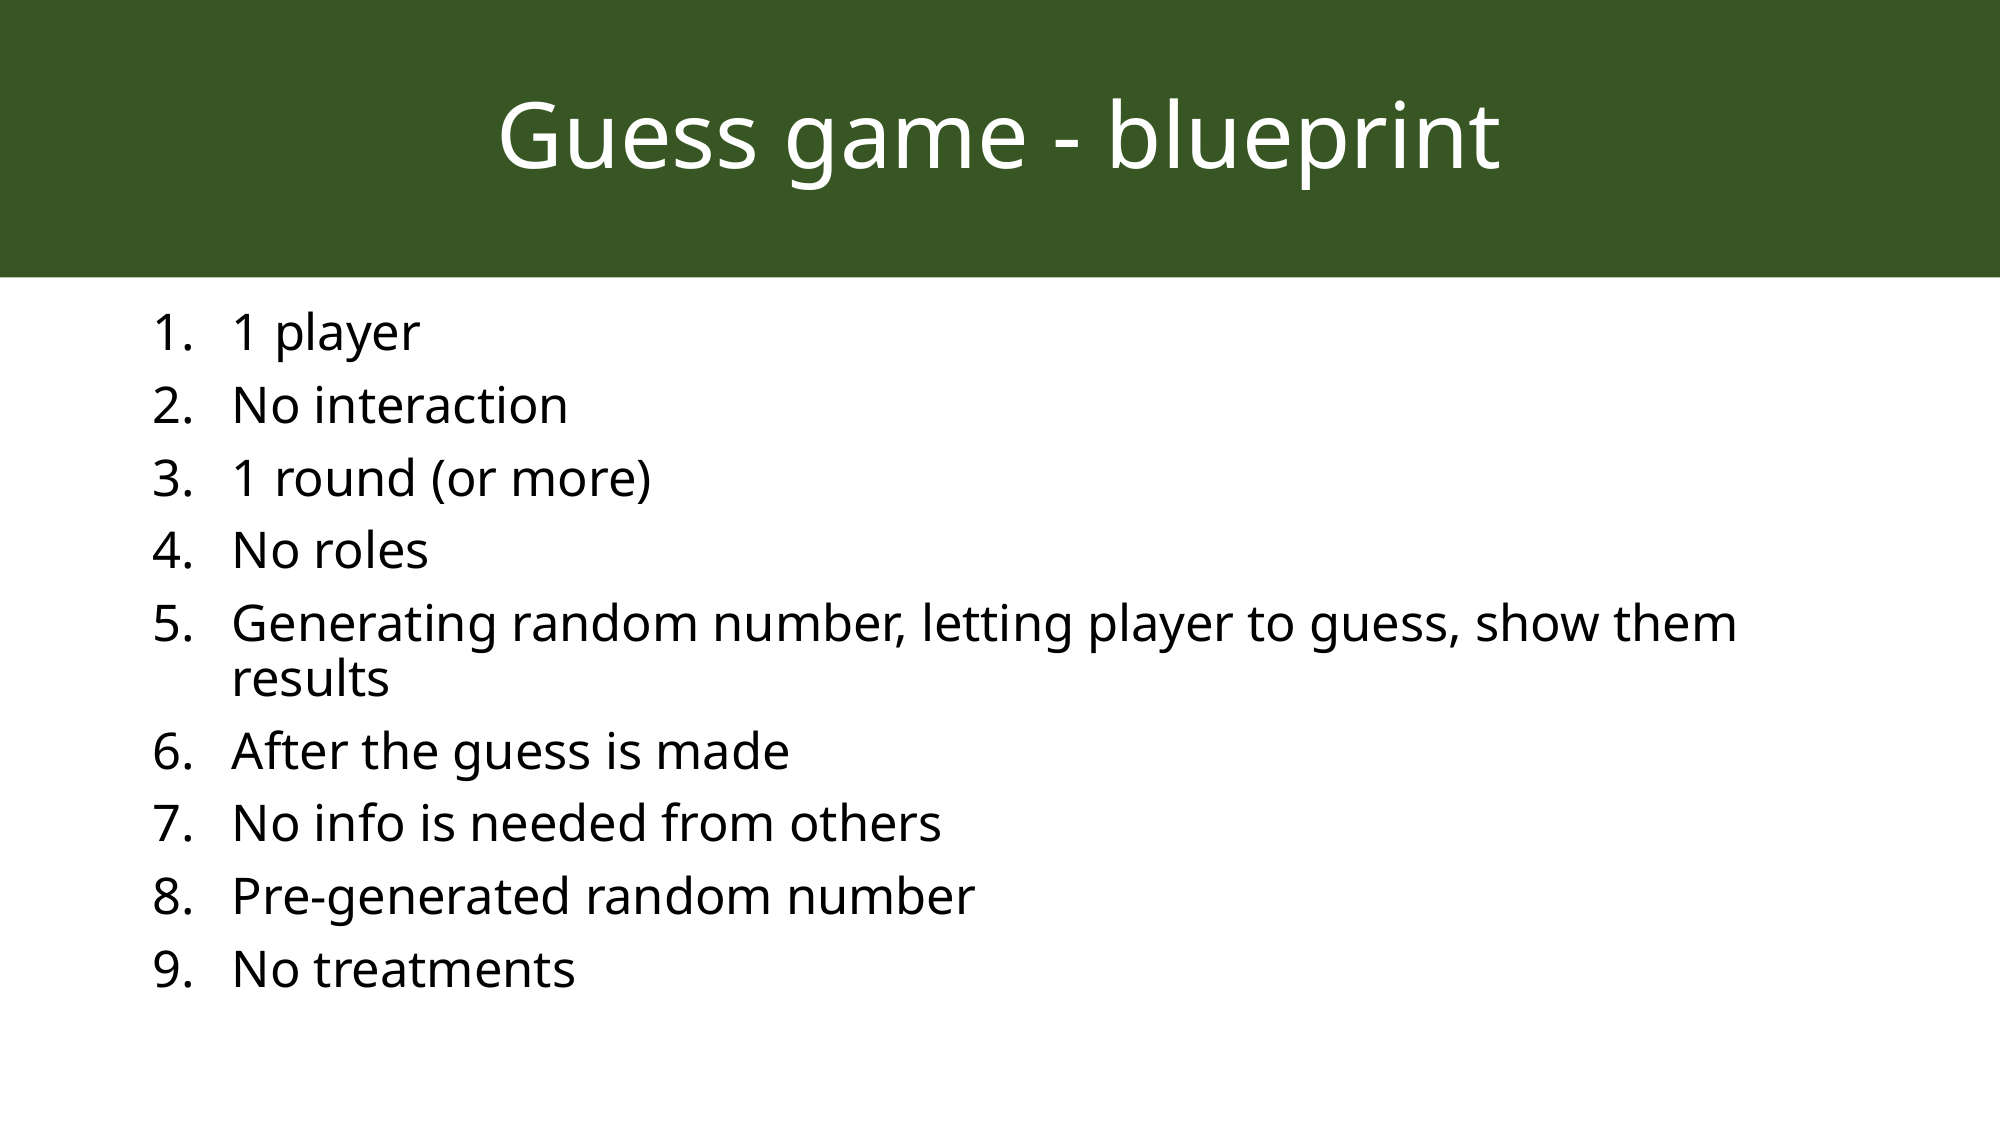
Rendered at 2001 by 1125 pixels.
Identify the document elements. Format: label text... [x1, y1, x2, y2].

list 1 player No interaction 1 round (or more) No roles Generating random number, letting player to guess, show them results After the guess is made No info is needed from others Pre-generated random number No treatments [137, 299, 1863, 1014]
title Guess game - blueprint [0, 0, 2000, 278]
